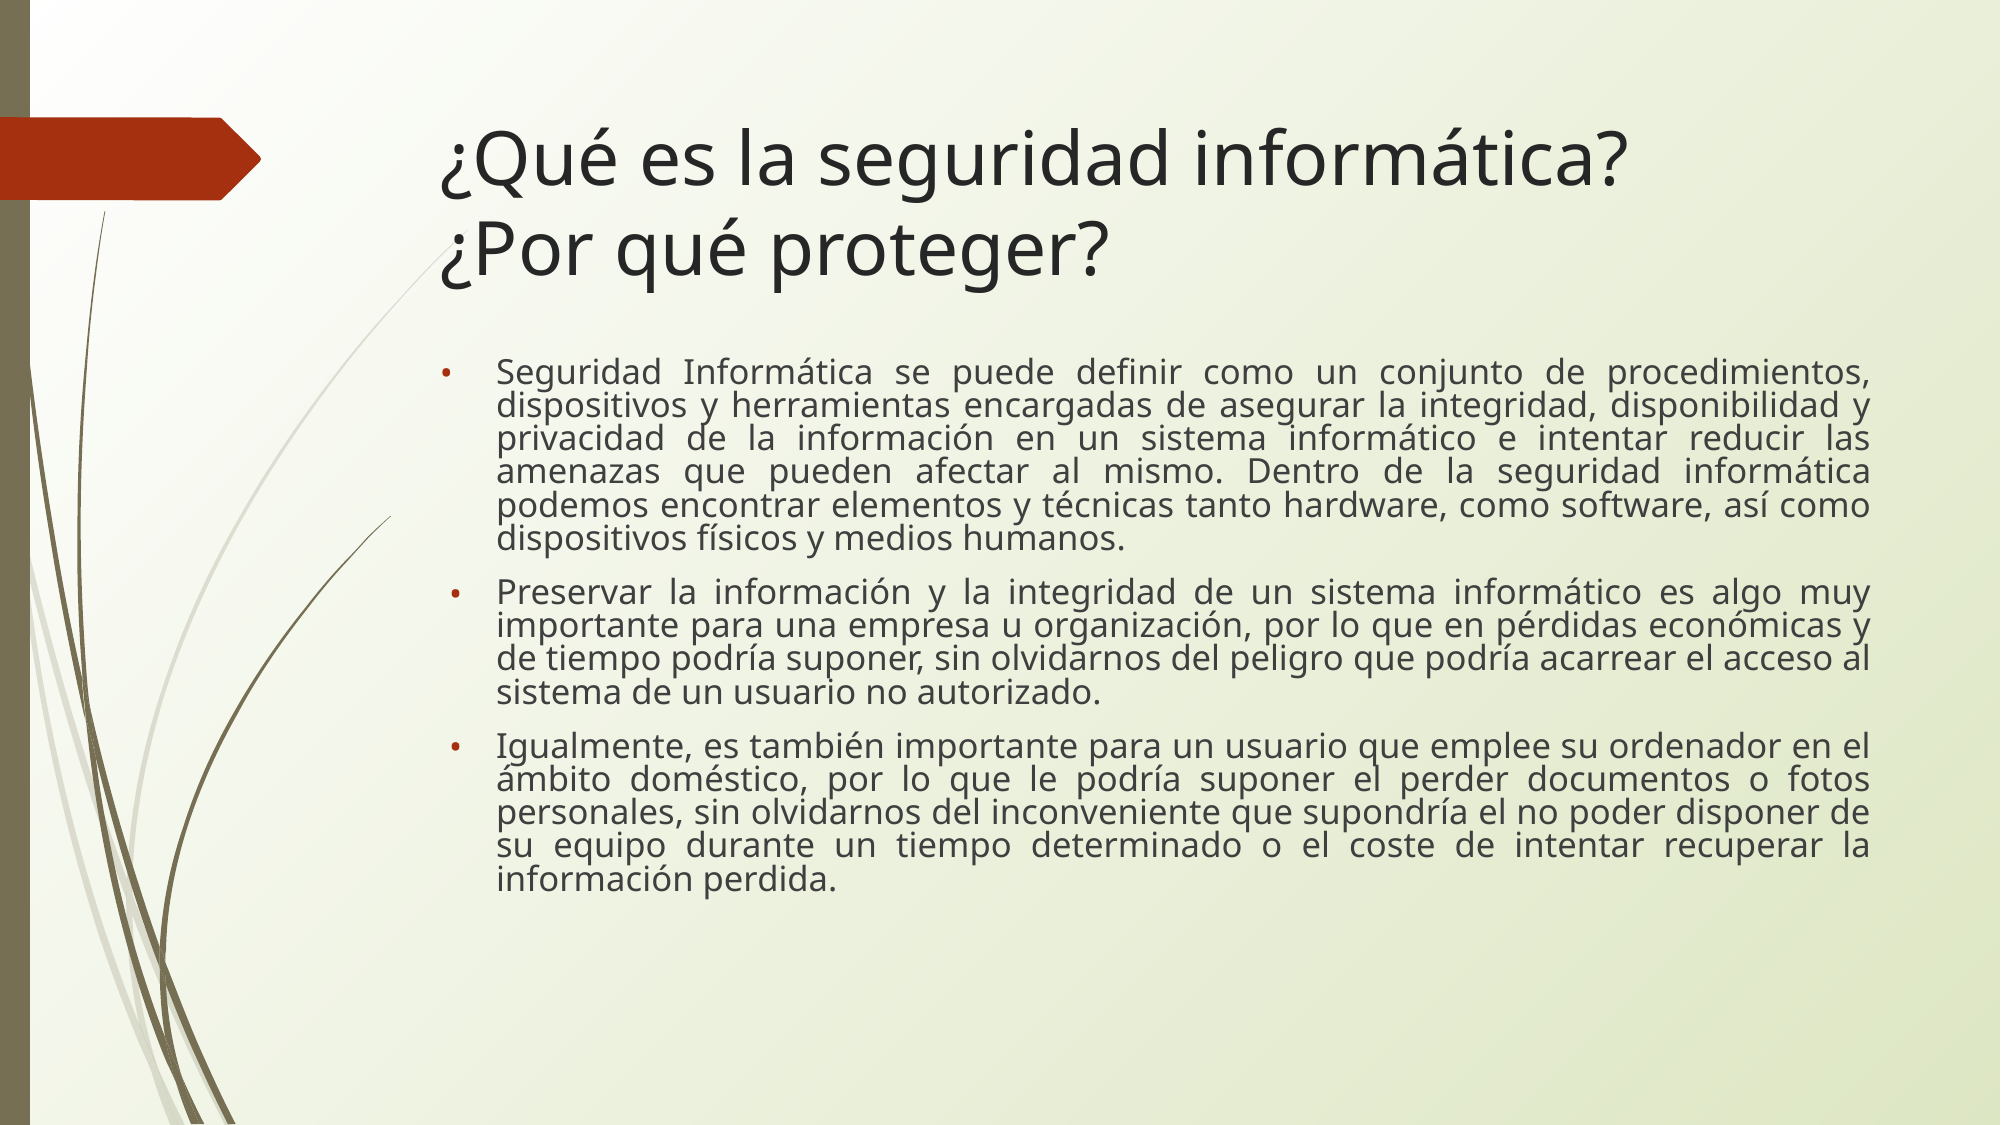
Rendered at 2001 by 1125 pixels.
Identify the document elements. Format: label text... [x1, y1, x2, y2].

title ¿Qué es la seguridad informática? ¿Por qué proteger? [425, 102, 1888, 313]
list Seguridad Informática se puede definir como un conjunto de procedimientos, dispositivos y herramientas encargadas de asegurar la integridad, disponibilidad y privacidad de la información en un sistema informático e intentar reducir las amenazas que pueden afectar al mismo. Dentro de la seguridad informática podemos encontrar elementos y técnicas tanto hardware, como software, así como dispositivos físicos y medios humanos. Preservar la información y la integridad de un sistema informático es algo muy importante para una empresa u organización, por lo que en pérdidas económicas y de tiempo podría suponer, sin olvidarnos del peligro que podría acarrear el acceso al sistema de un usuario no autorizado. Igualmente, es también importante para un usuario que emplee su ordenador en el ámbito doméstico, por lo que le podría suponer el perder documentos o fotos personales, sin olvidarnos del inconveniente que supondría el no poder disponer de su equipo durante un tiempo determinado o el coste de intentar recuperar la información perdida. [424, 350, 1888, 970]
